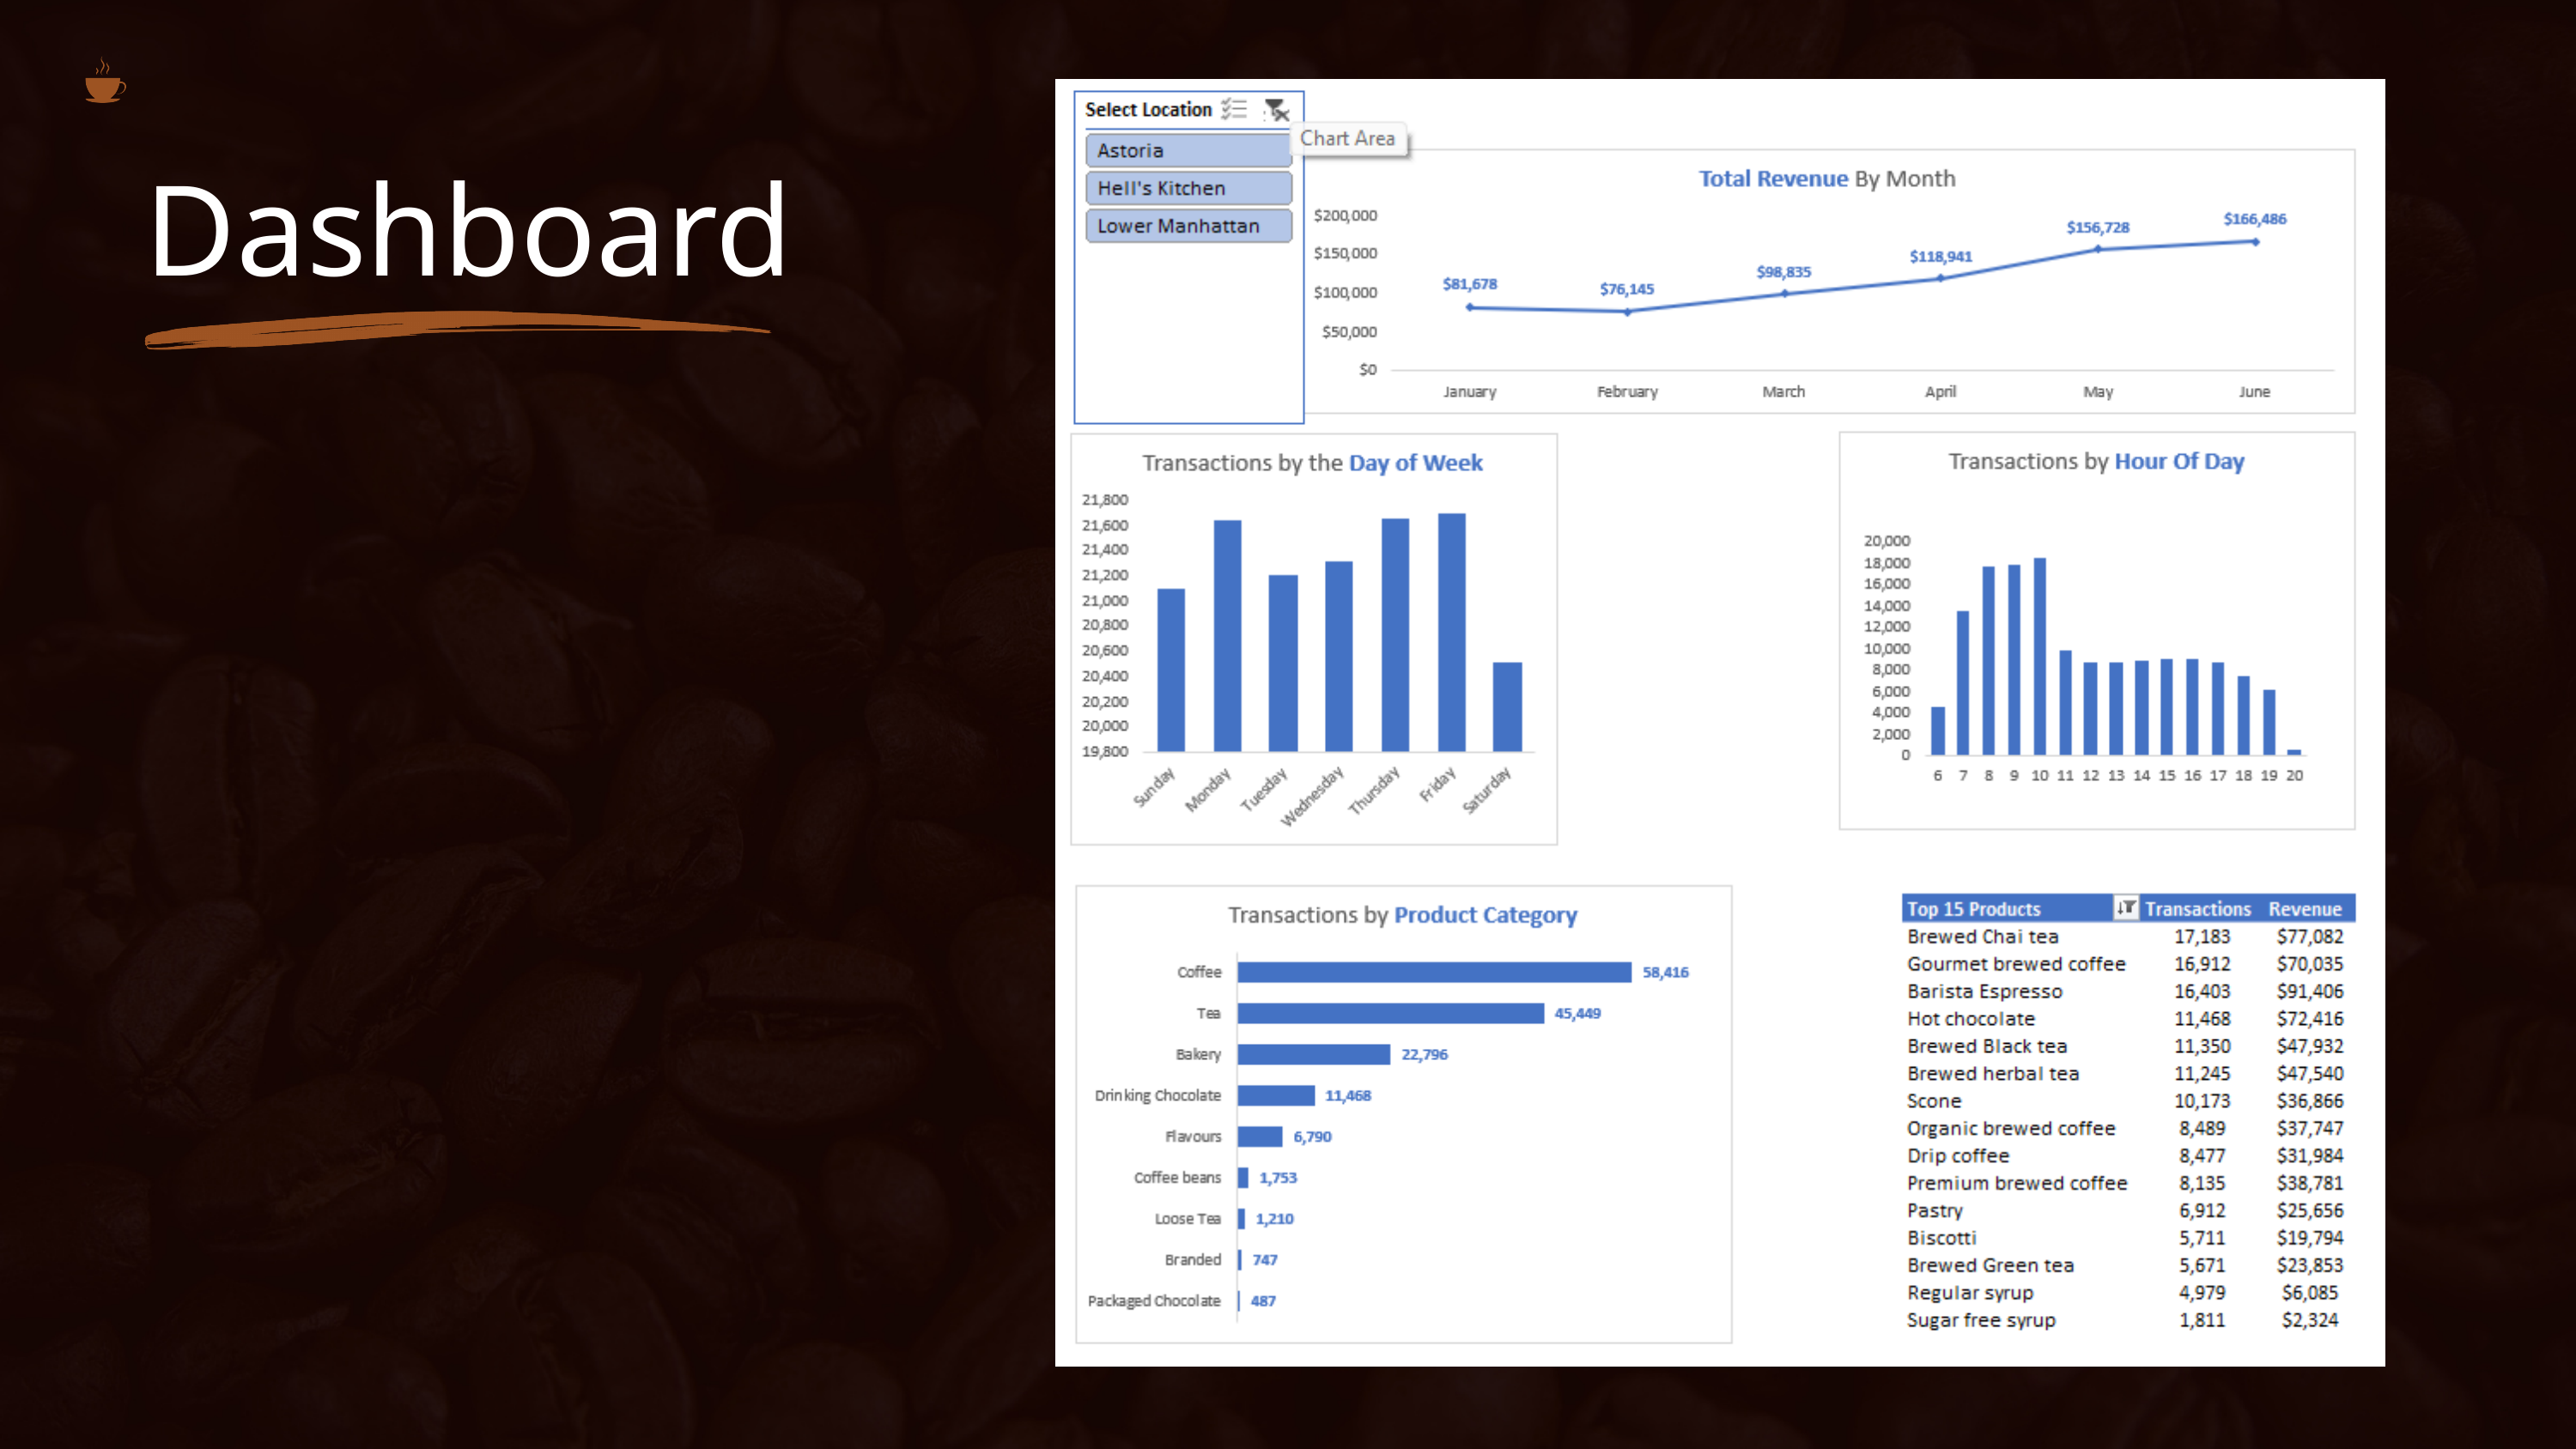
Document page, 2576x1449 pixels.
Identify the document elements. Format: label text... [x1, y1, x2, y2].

text_box [85, 56, 127, 104]
text_box [1055, 79, 2385, 1367]
text_box [0, 0, 2576, 1449]
text_box [144, 311, 772, 350]
text_box Dashboard [144, 125, 913, 301]
